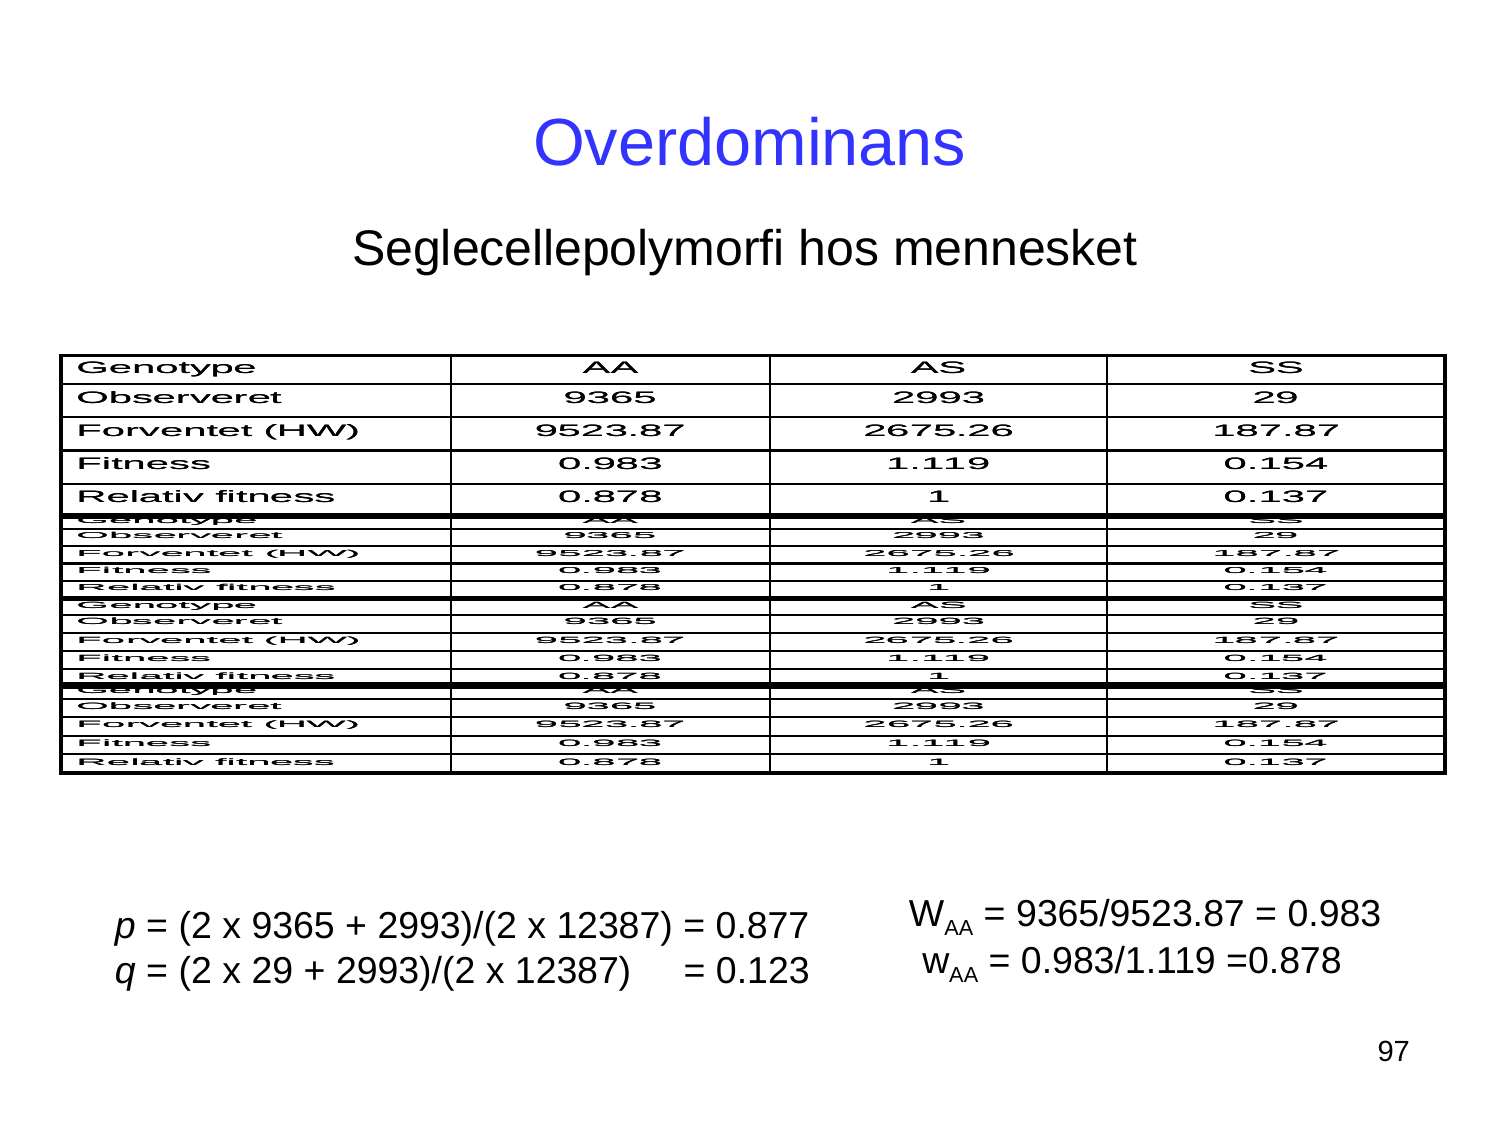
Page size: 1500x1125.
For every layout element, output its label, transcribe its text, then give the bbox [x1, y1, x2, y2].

title Overdominans [75, 45, 1425, 233]
picture [58, 353, 1450, 775]
text_box p = (2 x 9365 + 2993)/(2 x 12387) = 0.877 q = (2 x 29 + 2993)/(2 x 12387) = 0.123 [100, 893, 826, 998]
text_box WAA = 9365/9523.87 = 0.983 [894, 881, 1397, 948]
text_box Seglecellepolymorfi hos mennesket [337, 207, 1153, 283]
text_box wAA = 0.983/1.119 =0.878 [907, 928, 1357, 995]
slide_number 97 [1074, 1024, 1426, 1103]
